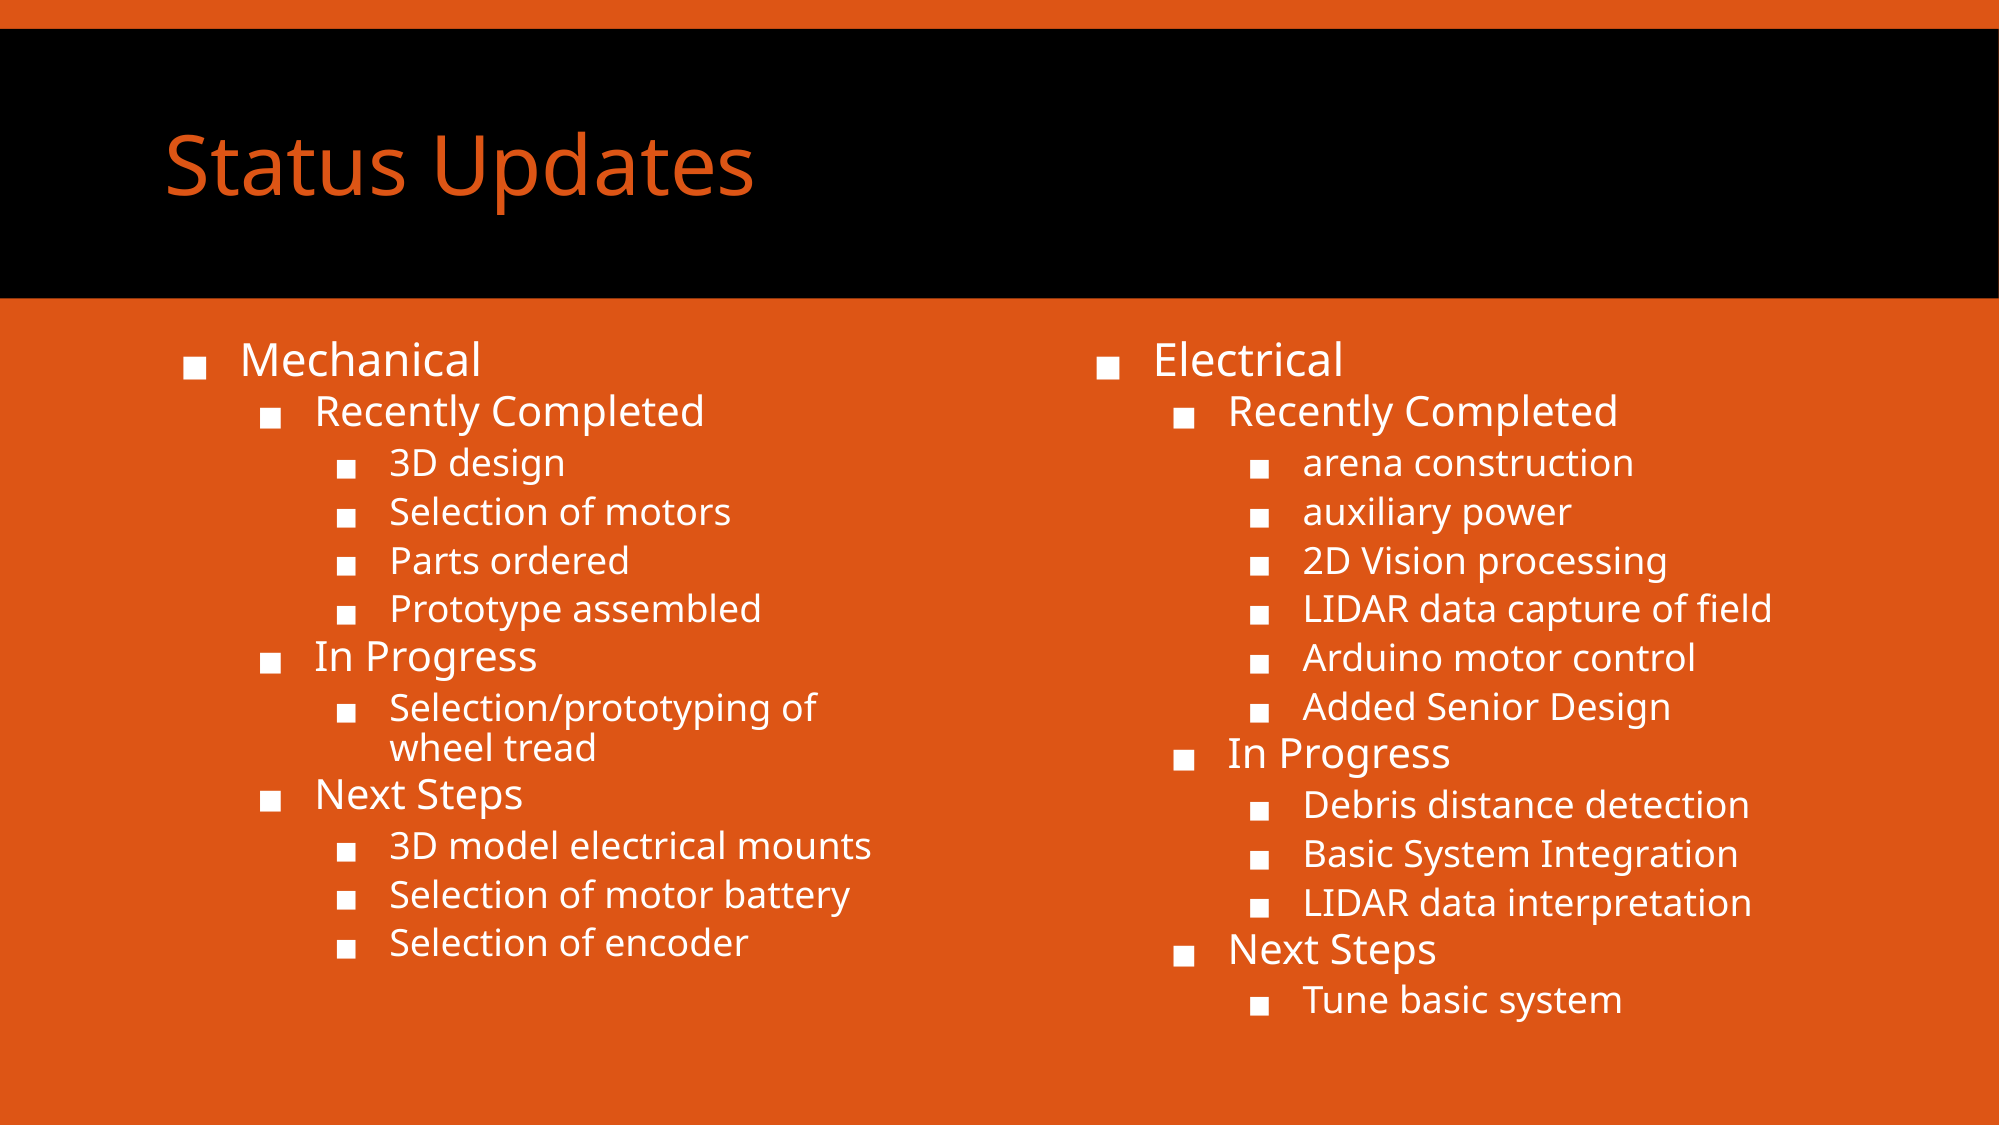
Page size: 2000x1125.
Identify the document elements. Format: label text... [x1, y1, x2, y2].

text_box Mechanical Recently Completed 3D design Selection of motors Parts ordered Prototype assembled In Progress Selection/prototyping of wheel tread Next Steps 3D model electrical mounts Selection of motor battery Selection of encoder [149, 329, 936, 1020]
text_box Status Updates [149, 46, 1849, 294]
text_box Electrical Recently Completed arena construction auxiliary power 2D Vision processing LIDAR data capture of field Arduino motor control Added Senior Design In Progress Debris distance detection Basic System Integration LIDAR data interpretation Next Steps Tune basic system [1062, 329, 1850, 1020]
